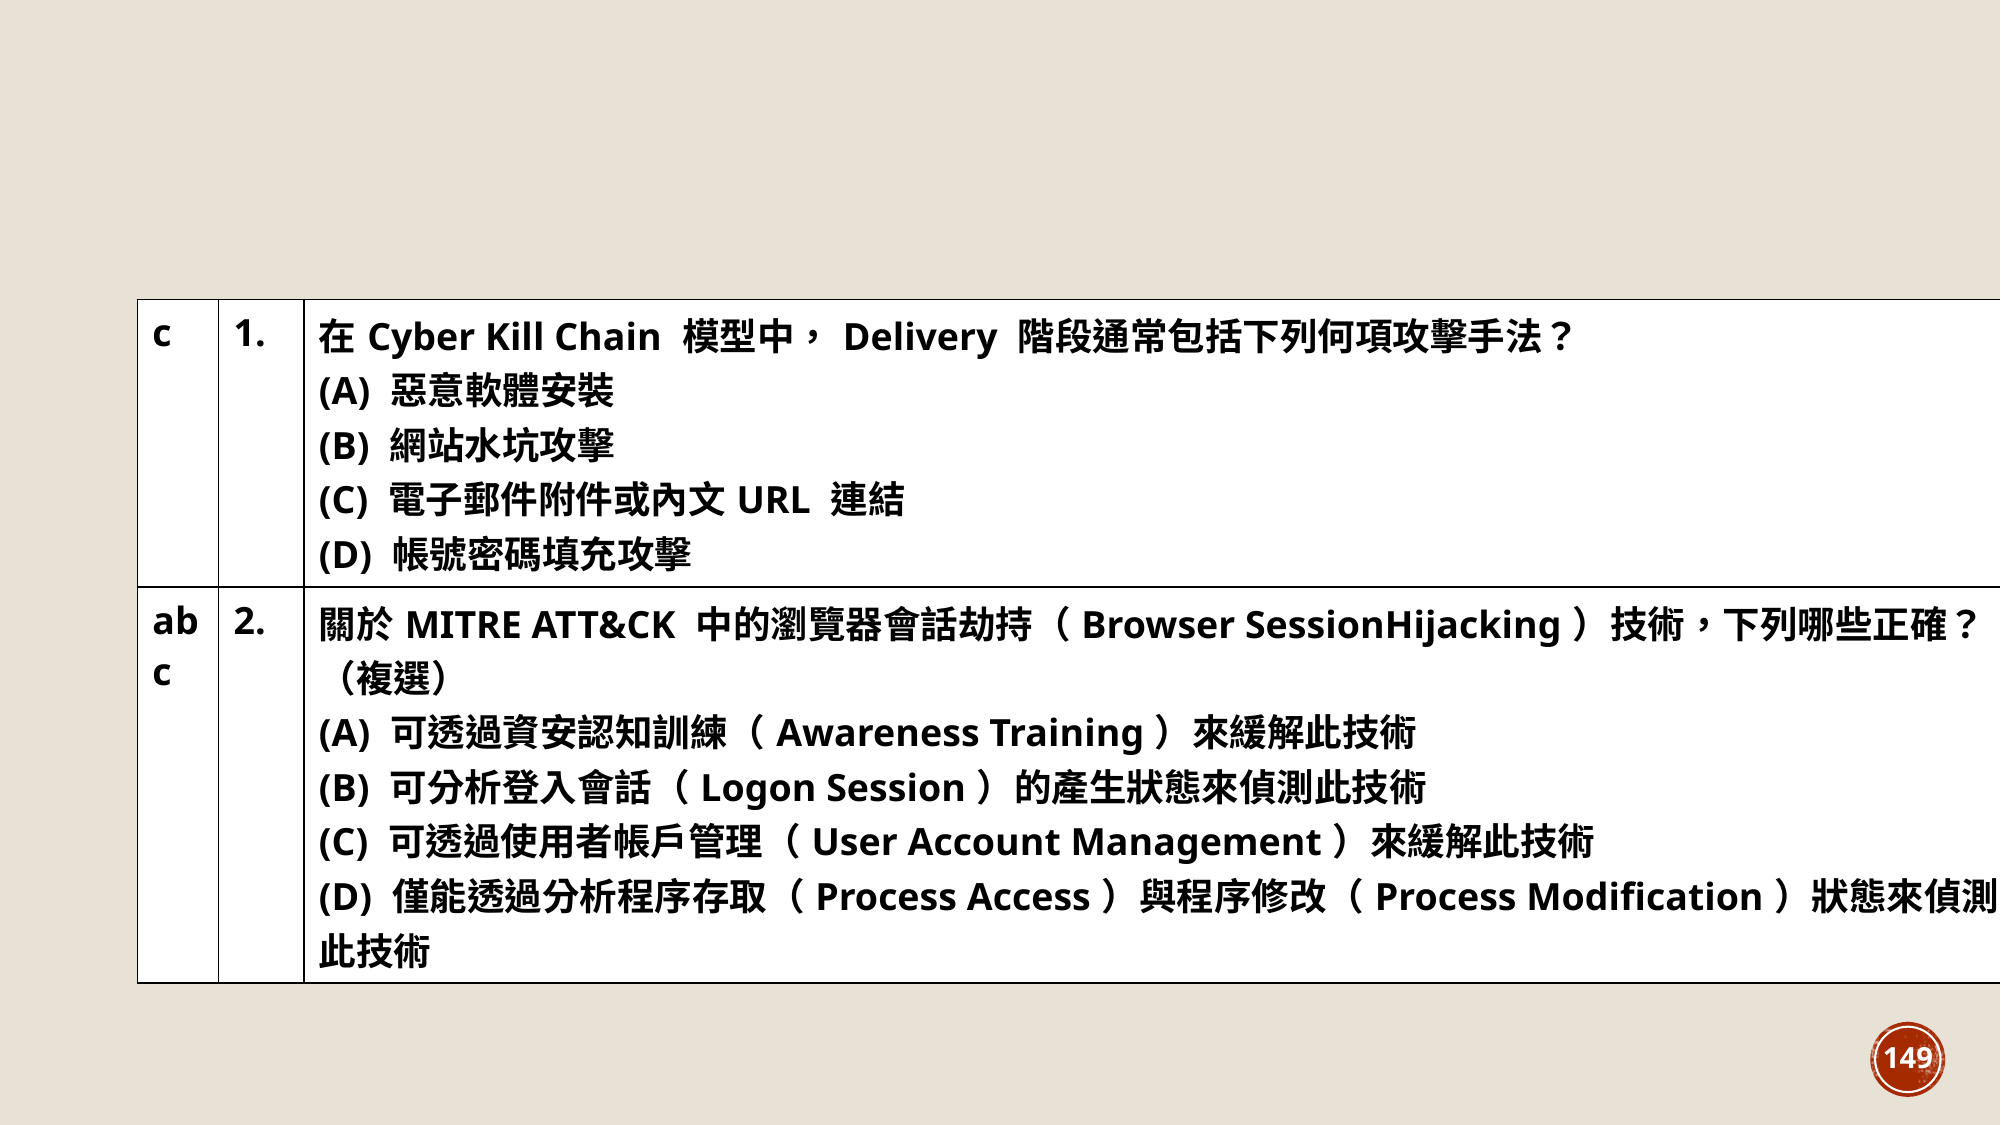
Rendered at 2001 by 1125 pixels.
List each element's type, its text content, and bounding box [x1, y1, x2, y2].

table_cell abc [138, 588, 218, 982]
table_cell 2. [219, 588, 303, 982]
table_header 1. [219, 300, 303, 586]
slide_number 149 [1855, 1028, 1961, 1089]
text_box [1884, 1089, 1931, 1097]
table_cell 關於MITRE ATT&CK 中的瀏覽器會話劫持（Browser SessionHijacking）技術，下列哪些正確？（複選） (A) 可透過資安認知訓練（Awareness Training）來緩解此技術 (B) 可分析登入會話（Logon Session）的產生狀態來偵測此技術 (C) 可透過使用者帳戶管理（User Account Management）來緩解此技術 (D) 僅能透過分析程序存取（Process Access）與程序修改（Process Modification）狀態來偵測此技術 [305, 588, 2000, 982]
table_header 在Cyber Kill Chain 模型中，Delivery 階段通常包括下列何項攻擊手法？ (A) 惡意軟體安裝 (B) 網站水坑攻擊 (C) 電子郵件附件或內文URL 連結 (D) 帳號密碼填充攻擊 [305, 300, 2000, 586]
table_header c [138, 300, 218, 586]
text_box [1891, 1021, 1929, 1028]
